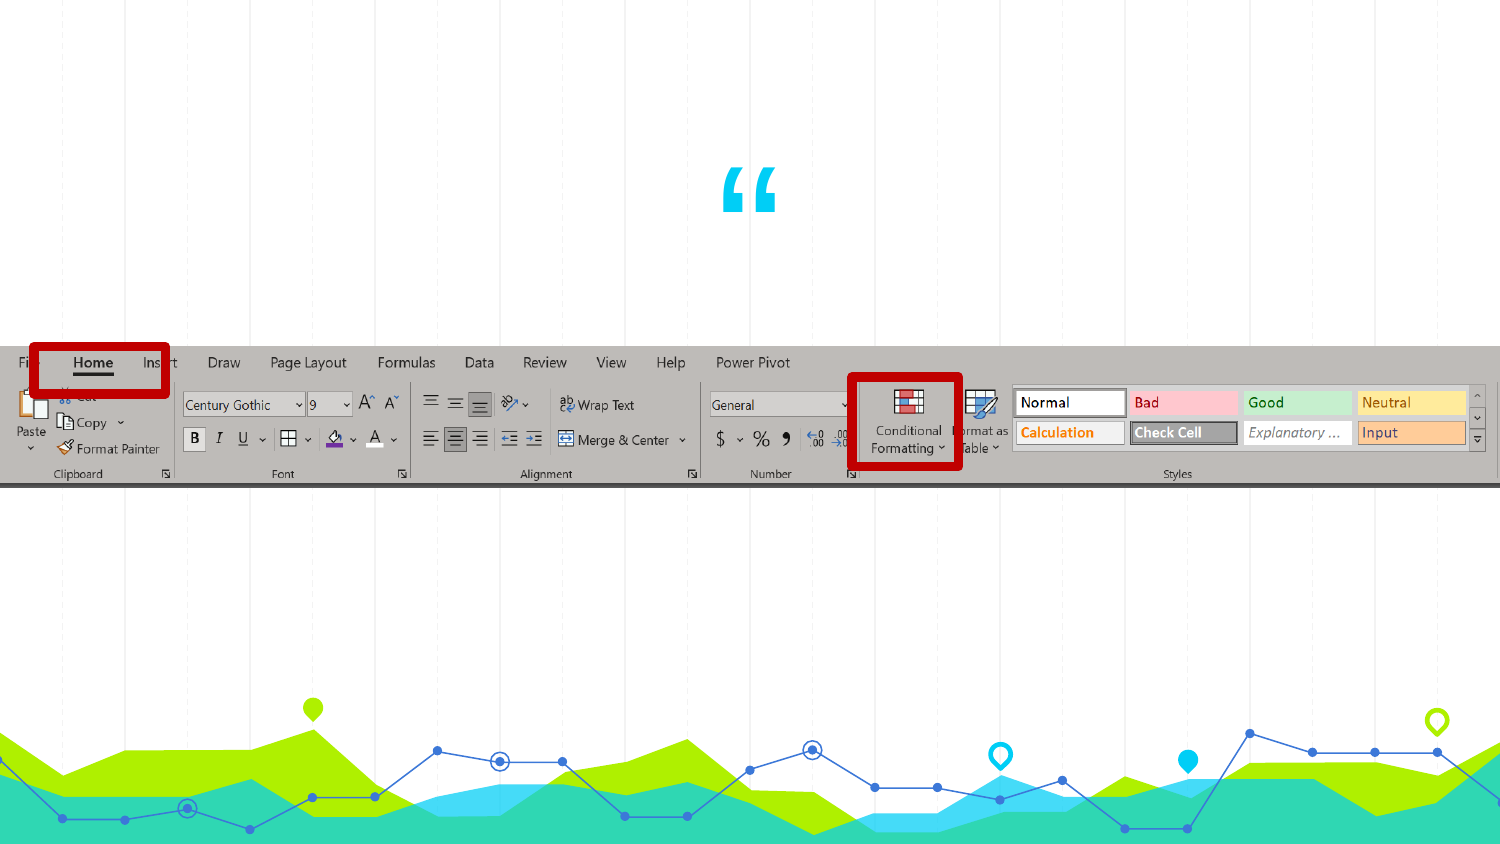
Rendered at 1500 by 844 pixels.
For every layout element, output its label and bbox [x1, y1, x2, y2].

picture [0, 346, 1500, 488]
